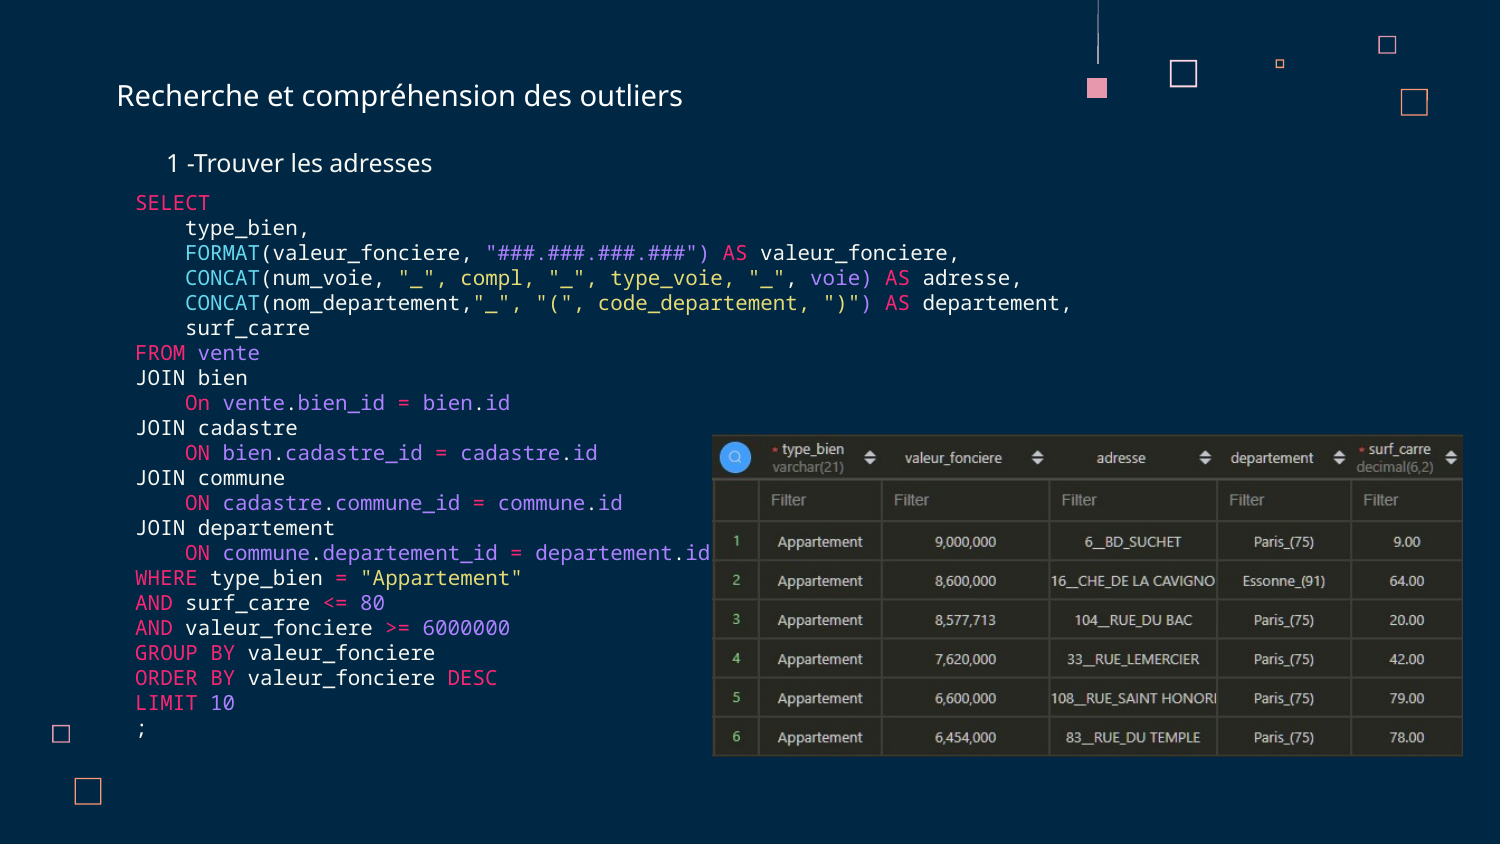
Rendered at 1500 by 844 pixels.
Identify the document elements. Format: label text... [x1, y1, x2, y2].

picture [712, 433, 1463, 757]
title Recherche et compréhension des outliers [101, 32, 860, 128]
title 1 -Trouver les adresses [151, 128, 810, 174]
subtitle SELECT type_bien, FORMAT(valeur_fonciere, "###.###.###.###") AS valeur_fonciere, CONCAT(num_voie, "_", compl, "_", type_voie, "_", voie) AS adresse, CONCAT(nom_departement,"_", "(", code_departement, ")") AS departement, surf_carre FROM vente JOIN bien On vente.bien_id = bien.id JOIN cadastre ON bien.cadastre_id = cadastre.id JOIN commune ON cadastre.commune_id = commune.id JOIN departement ON commune.departement_id = departement.id WHERE type_bien = "Appartement" AND surf_carre <= 80 AND valeur_fonciere >= 6000000 GROUP BY valeur_fonciere ORDER BY valeur_fonciere DESC LIMIT 10 ; [101, 174, 1500, 844]
